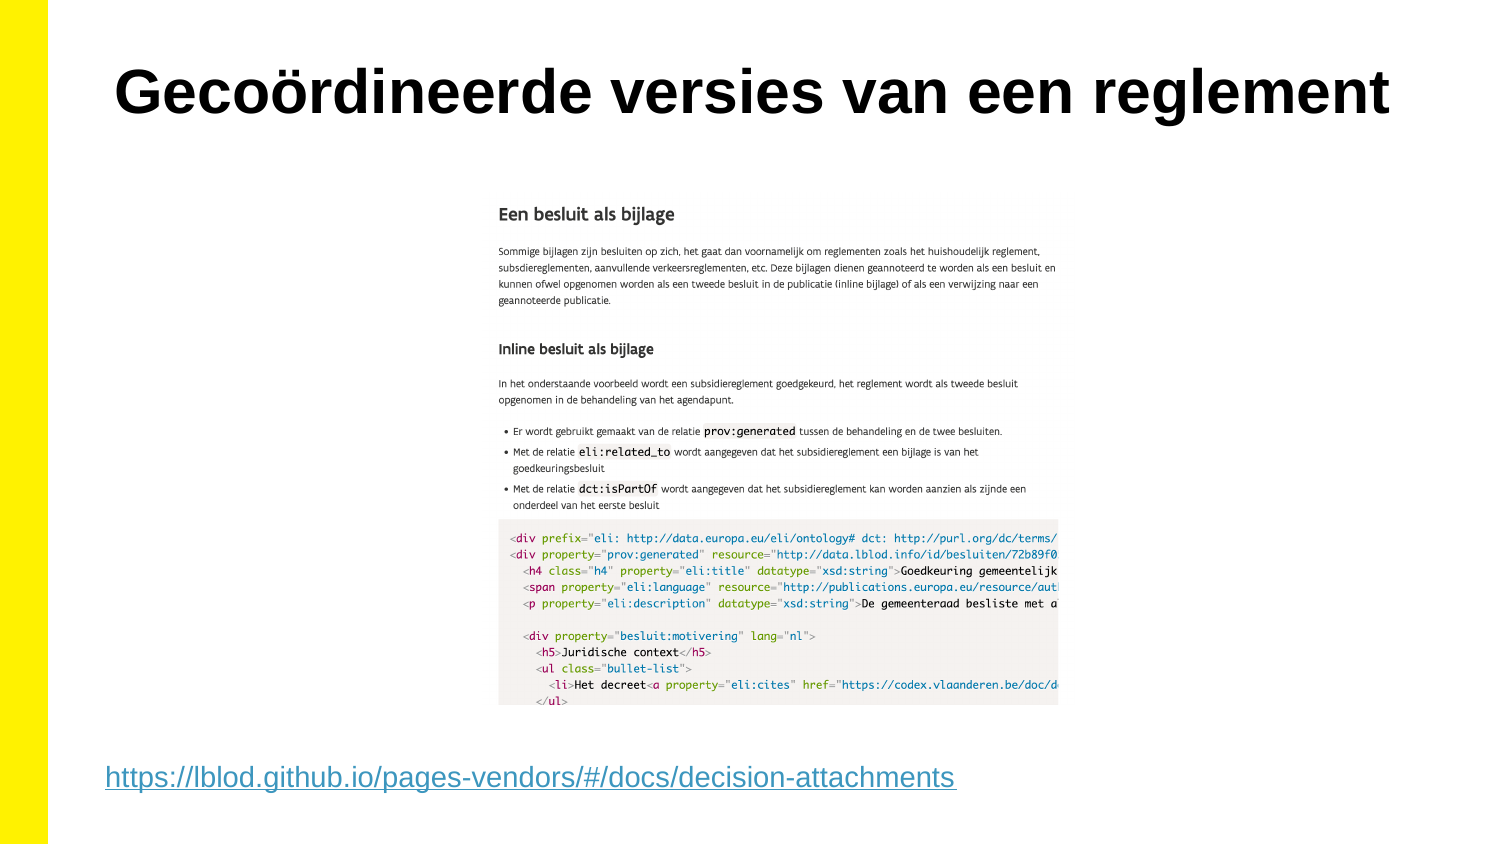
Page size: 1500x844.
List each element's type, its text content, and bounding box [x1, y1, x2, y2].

text_box Gecoördineerde versies van een reglement [103, 44, 1470, 167]
text_box https://lblod.github.io/pages-vendors/#/docs/decision-attachments [90, 750, 1131, 836]
picture [482, 191, 1076, 705]
